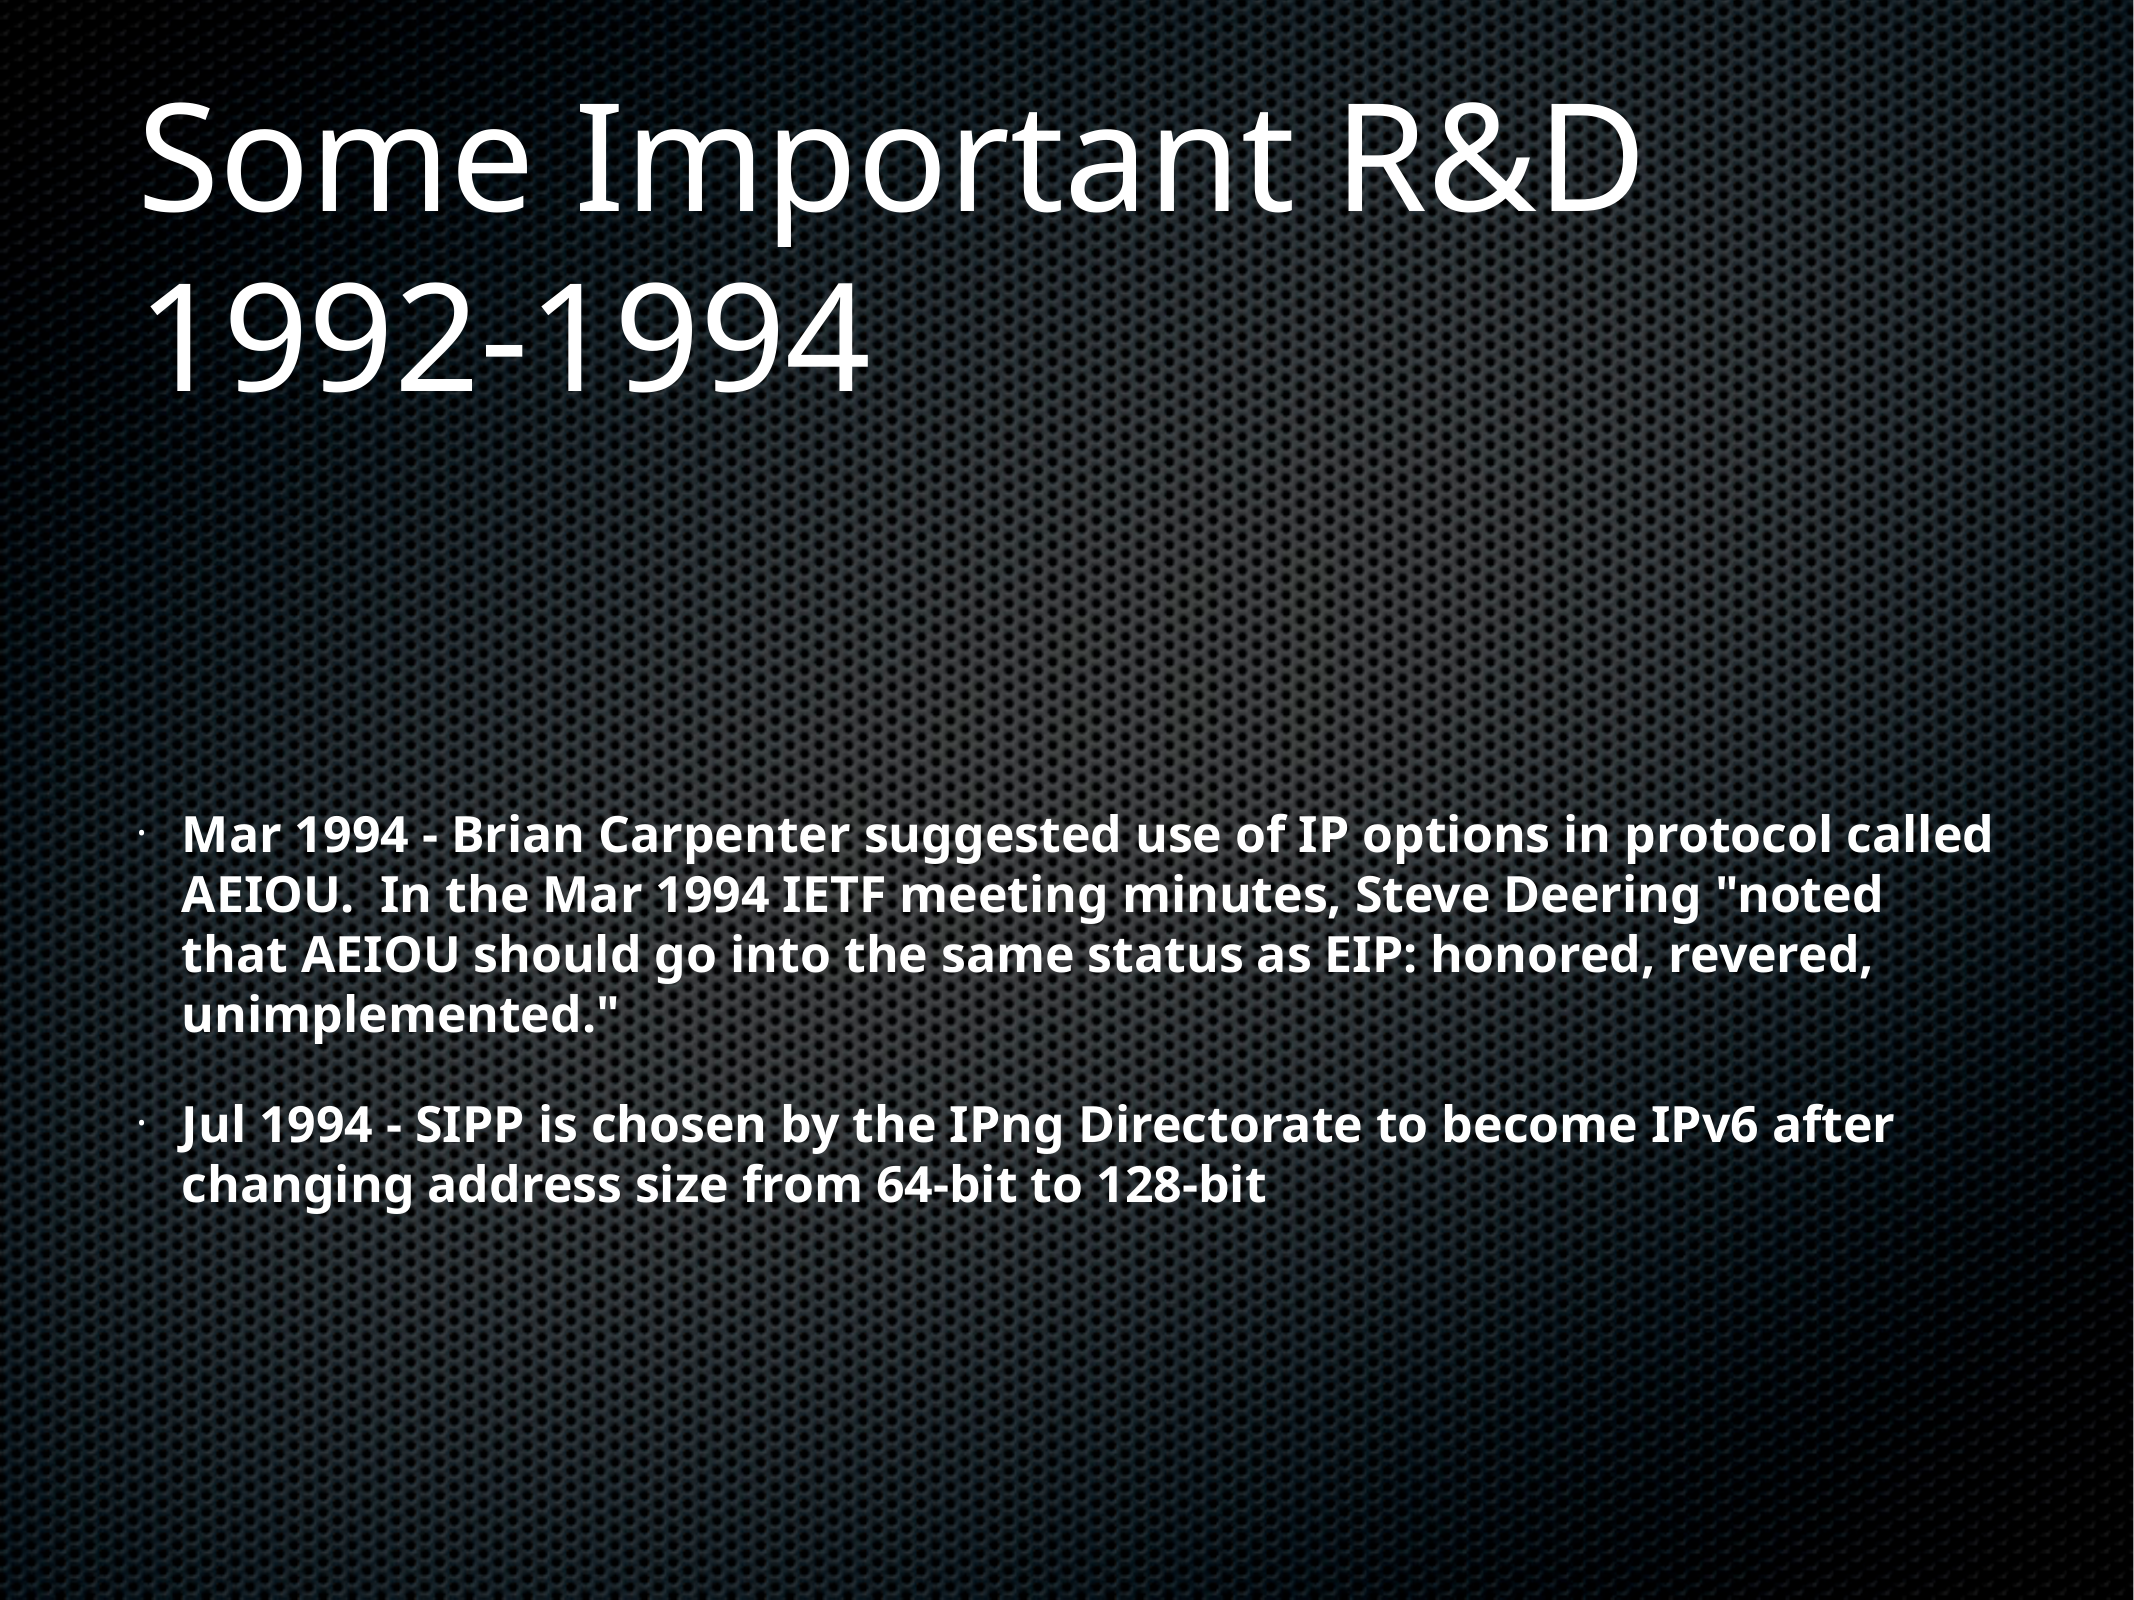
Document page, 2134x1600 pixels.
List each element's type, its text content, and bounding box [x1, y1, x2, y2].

title Some Important R&D 1992-1994 [128, 37, 2005, 416]
list Mar 1994 - Brian Carpenter suggested use of IP options in protocol called AEIOU. In the Mar 1994 IETF meeting minutes, Steve Deering "noted that AEIOU should go into the same status as EIP: honored, revered, unimplemented." Jul 1994 - SIPP is chosen by the IPng Directorate to become IPv6 after changing address size from 64-bit to 128-bit [128, 416, 2005, 1599]
picture [0, 0, 2134, 1600]
